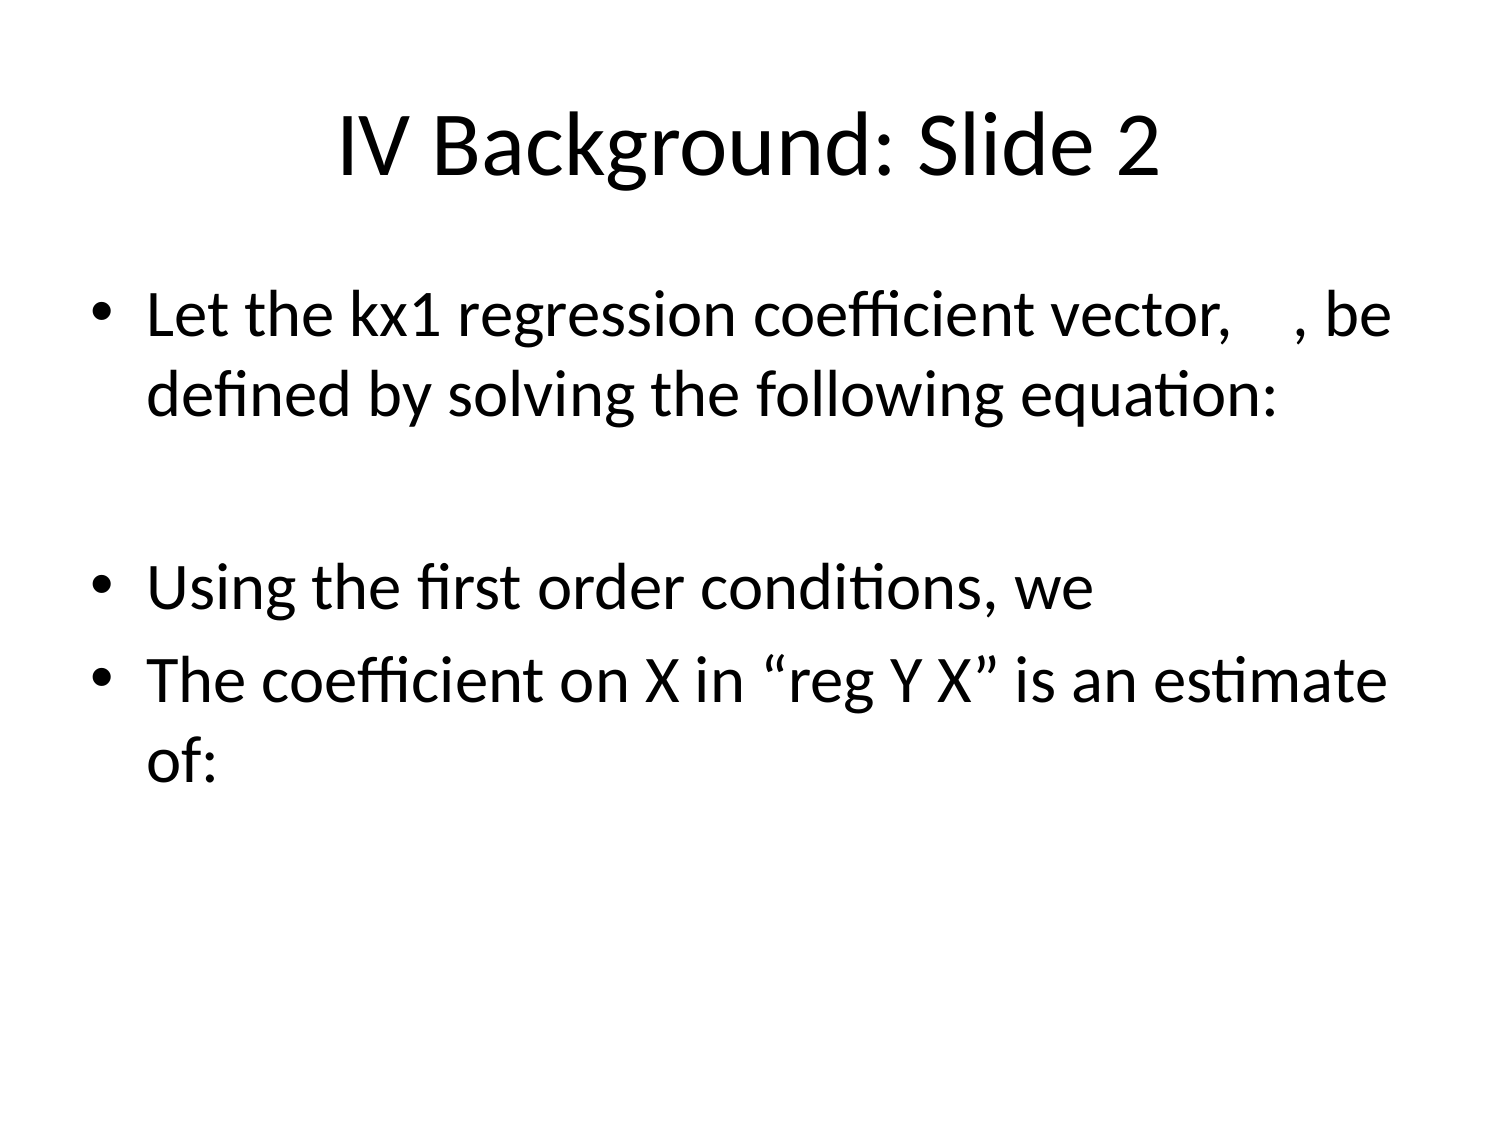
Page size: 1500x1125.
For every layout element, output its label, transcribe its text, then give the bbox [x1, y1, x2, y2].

list Let the kx1 regression coefficient vector, , be defined by solving the following equation: Using the first order conditions, we The coefficient on X in “reg Y X” is an estimate of: [75, 262, 1425, 1005]
title IV Background: Slide 2 [75, 45, 1425, 233]
